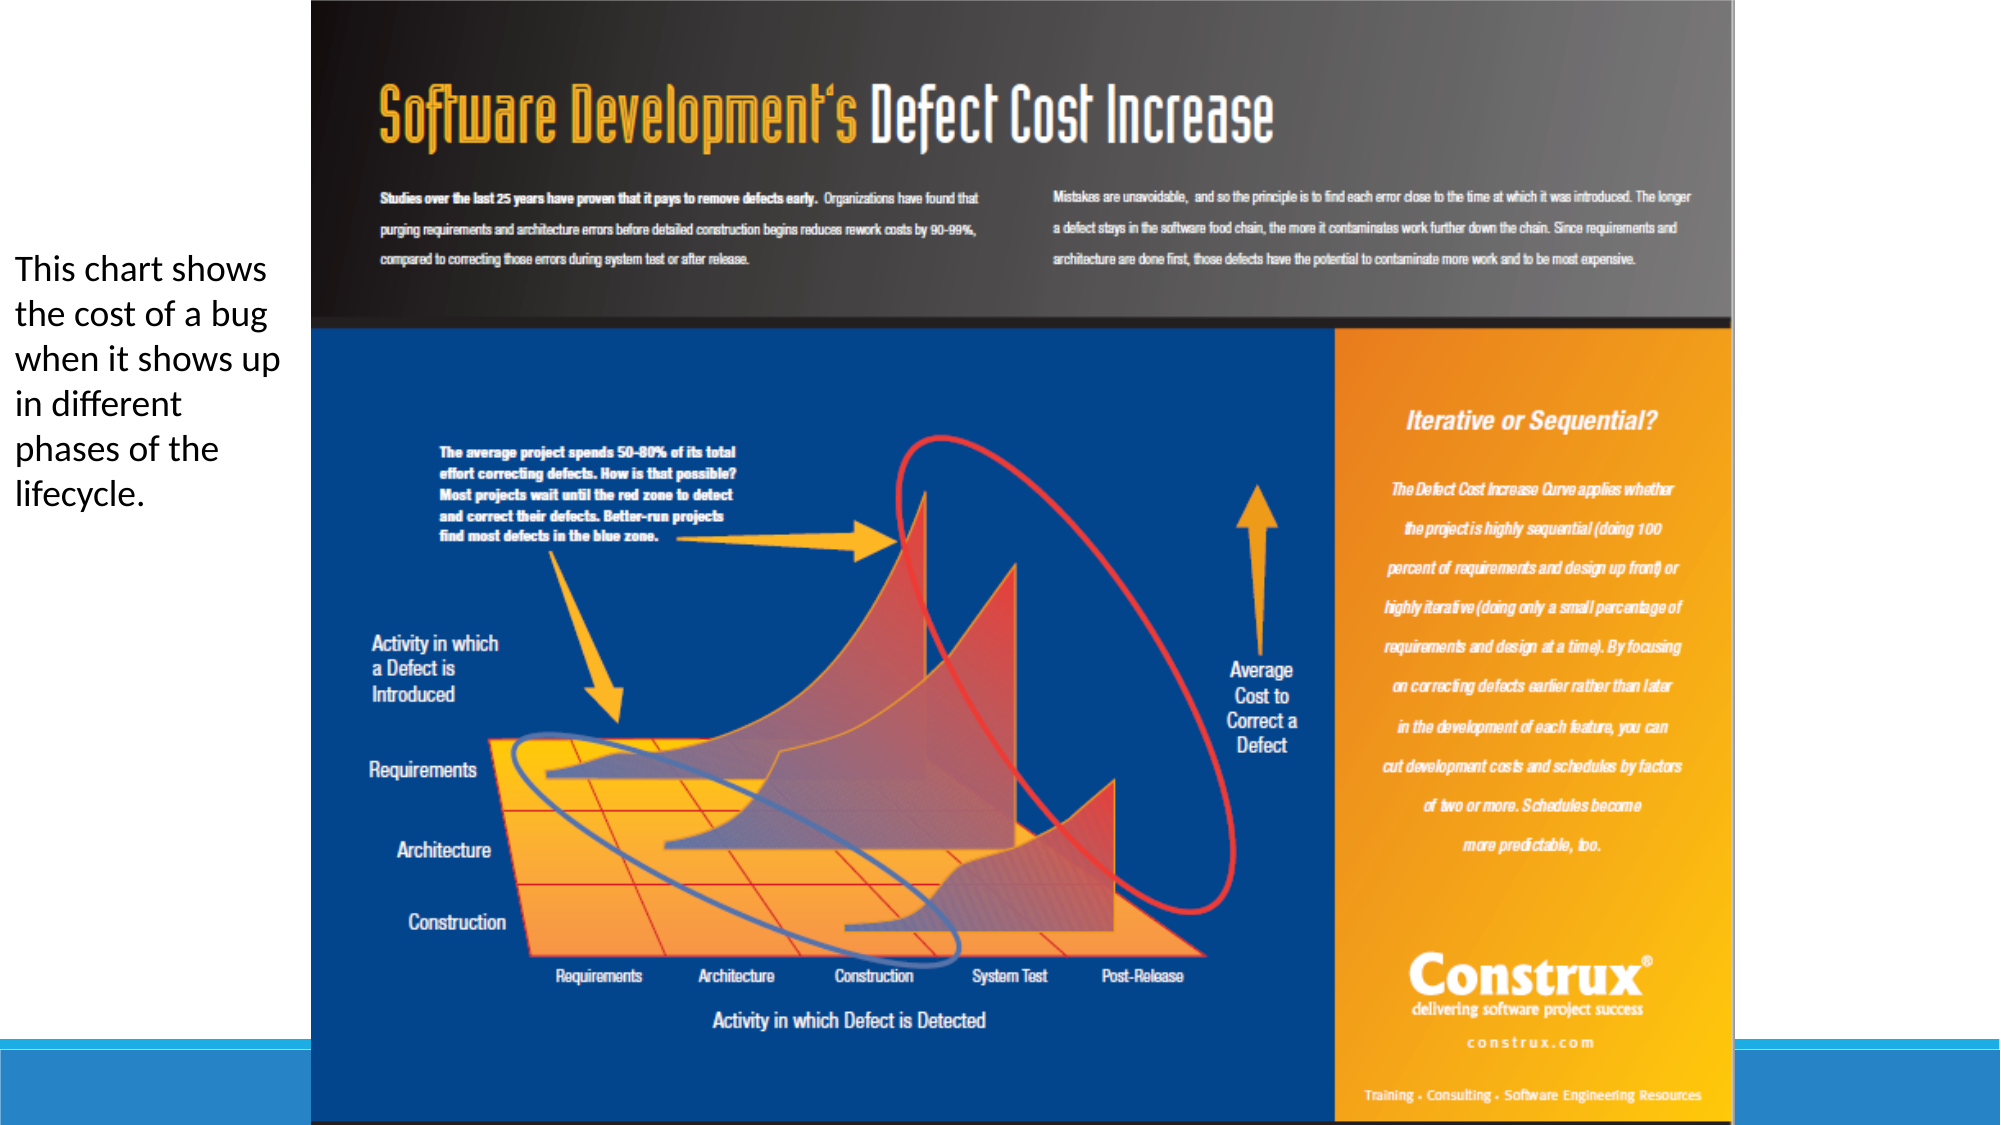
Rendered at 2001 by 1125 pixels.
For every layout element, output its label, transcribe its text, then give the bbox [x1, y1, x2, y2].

text_box This chart shows the cost of a bug when it shows up in different phases of the lifecycle. [0, 236, 309, 521]
picture [310, 0, 1735, 1125]
